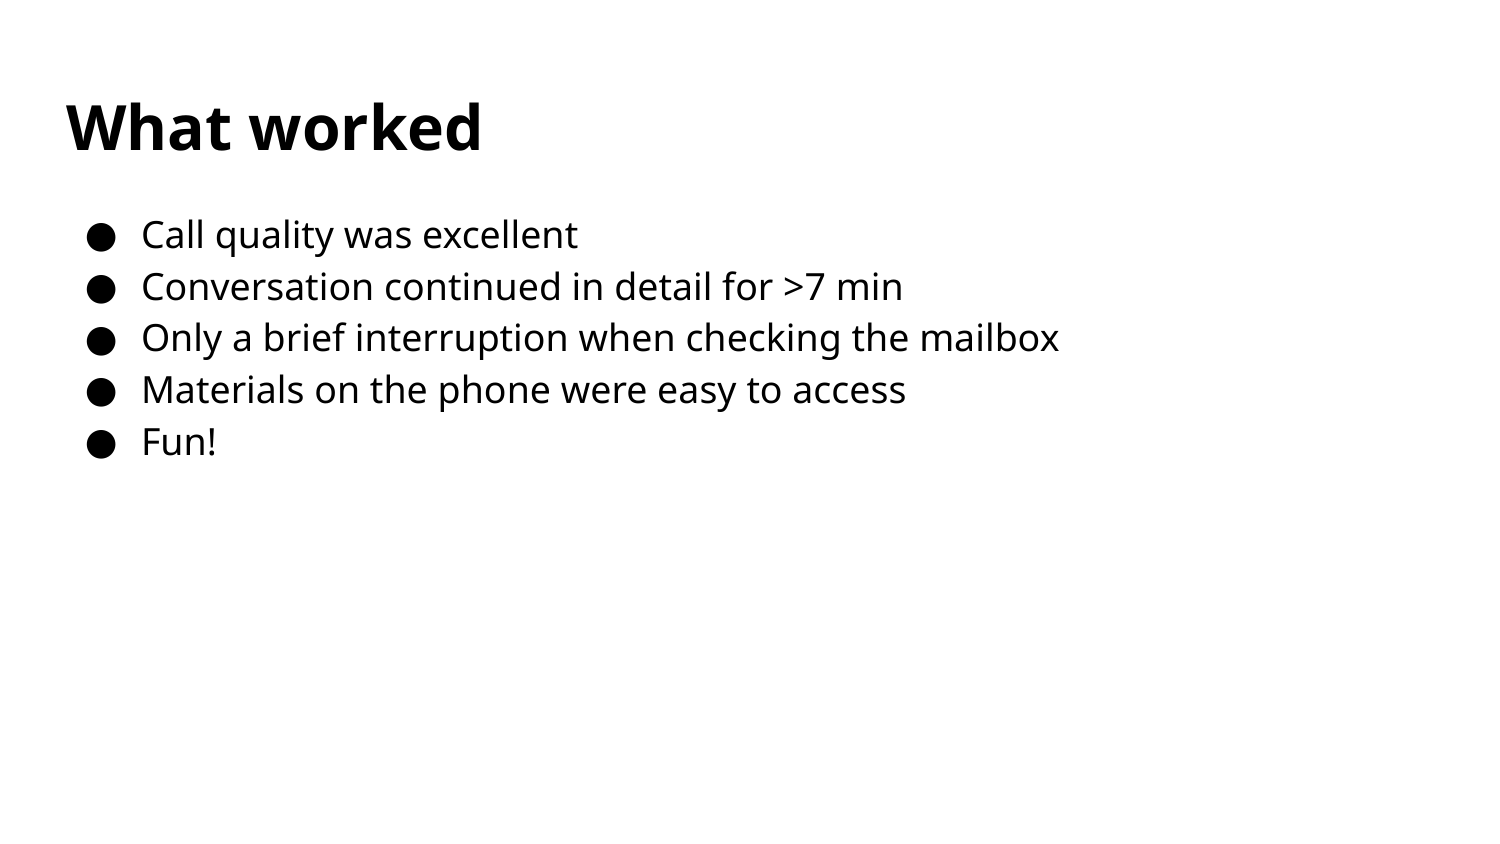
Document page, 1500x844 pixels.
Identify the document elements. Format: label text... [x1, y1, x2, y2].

list Call quality was excellent Conversation continued in detail for >7 min Only a brief interruption when checking the mailbox Materials on the phone were easy to access Fun! [51, 189, 1449, 750]
title What worked [51, 72, 1449, 176]
